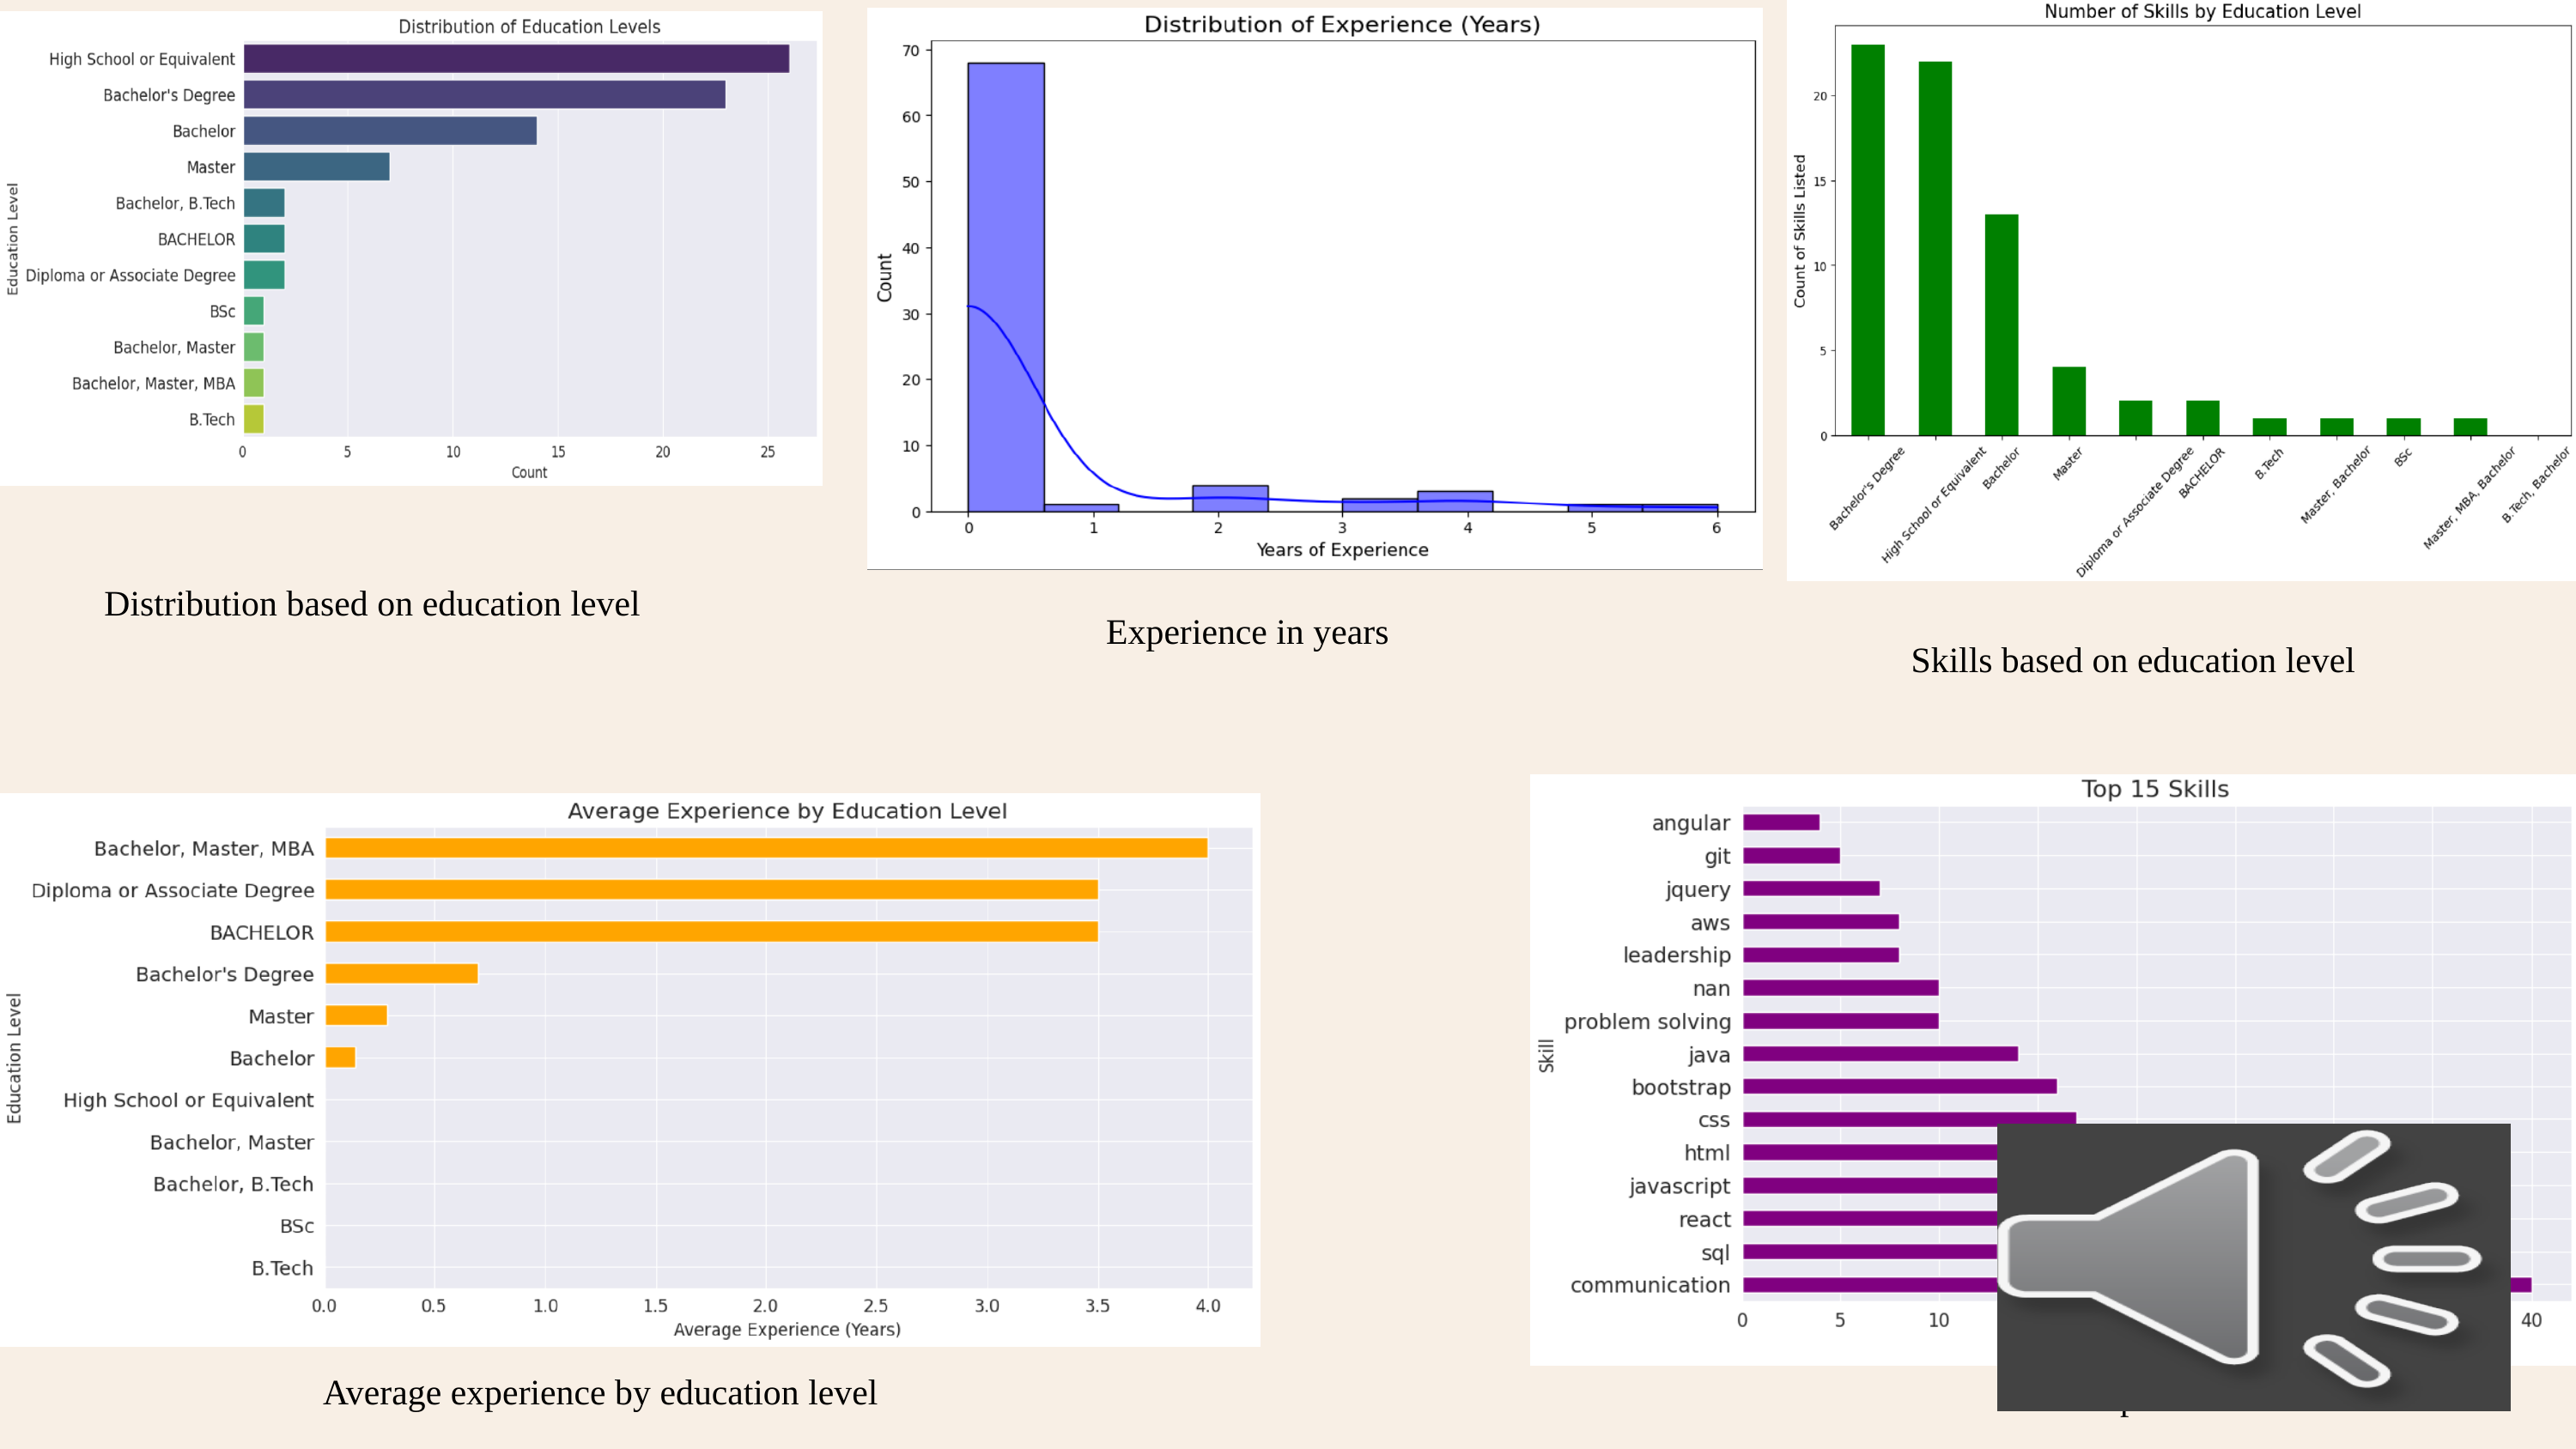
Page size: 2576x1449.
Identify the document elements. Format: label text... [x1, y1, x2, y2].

text_box Skills based on education level [1898, 630, 2538, 687]
picture [0, 792, 1261, 1347]
text_box Average experience by education level [310, 1362, 951, 1419]
text_box Top skills [2069, 1371, 2576, 1424]
picture [1530, 773, 2576, 1413]
text_box Experience in years [1093, 602, 1734, 658]
picture [0, 11, 823, 487]
text_box Distribution based on education level [91, 573, 732, 630]
picture [867, 8, 1763, 571]
picture [1786, 0, 2576, 581]
